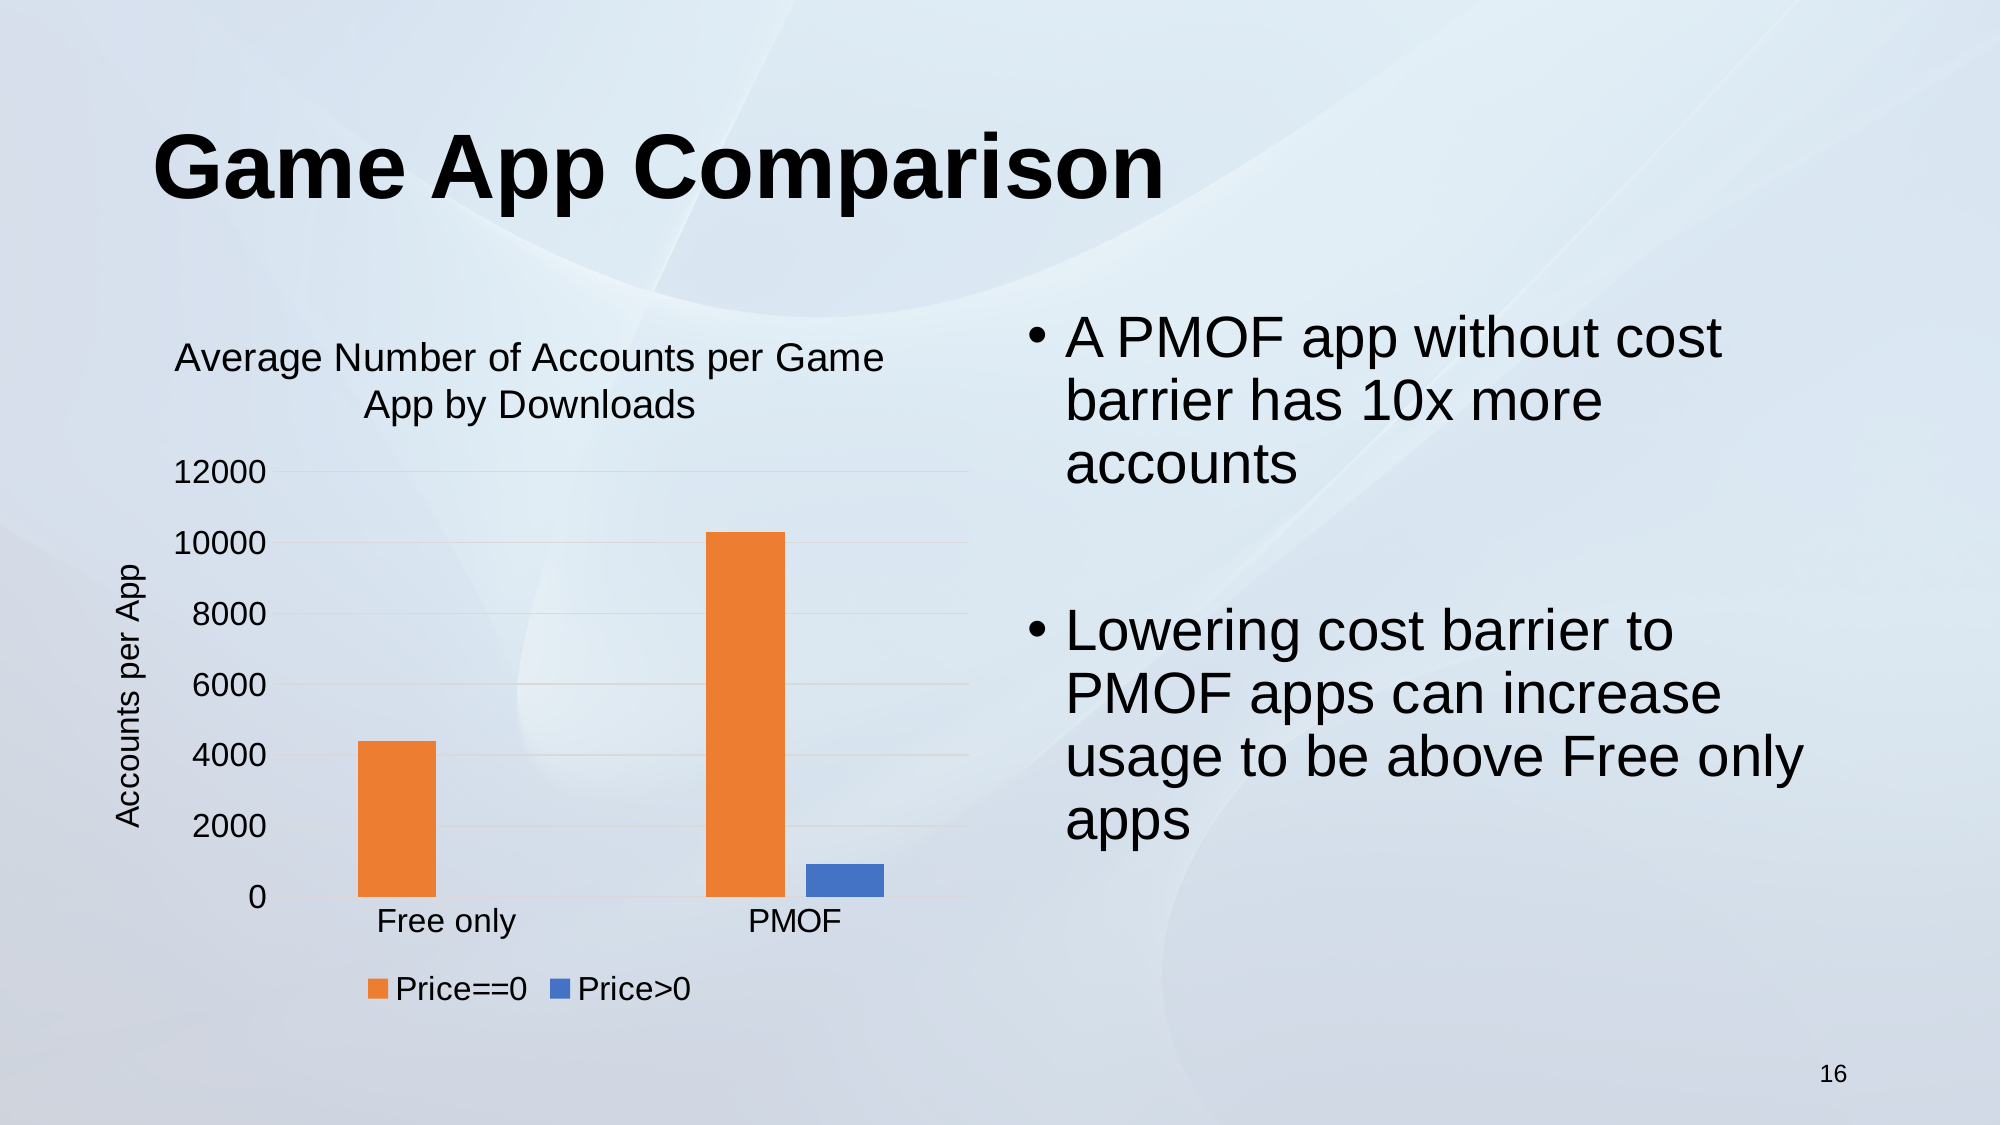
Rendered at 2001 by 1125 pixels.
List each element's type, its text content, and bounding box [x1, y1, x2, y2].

slide_number 16 [1412, 1042, 1863, 1103]
chart [72, 299, 988, 1014]
title Game App Comparison [137, 59, 1863, 278]
list A PMOF app without cost barrier has 10x more accounts Lowering cost barrier to PMOF apps can increase usage to be above Free only apps [1012, 299, 1863, 1014]
